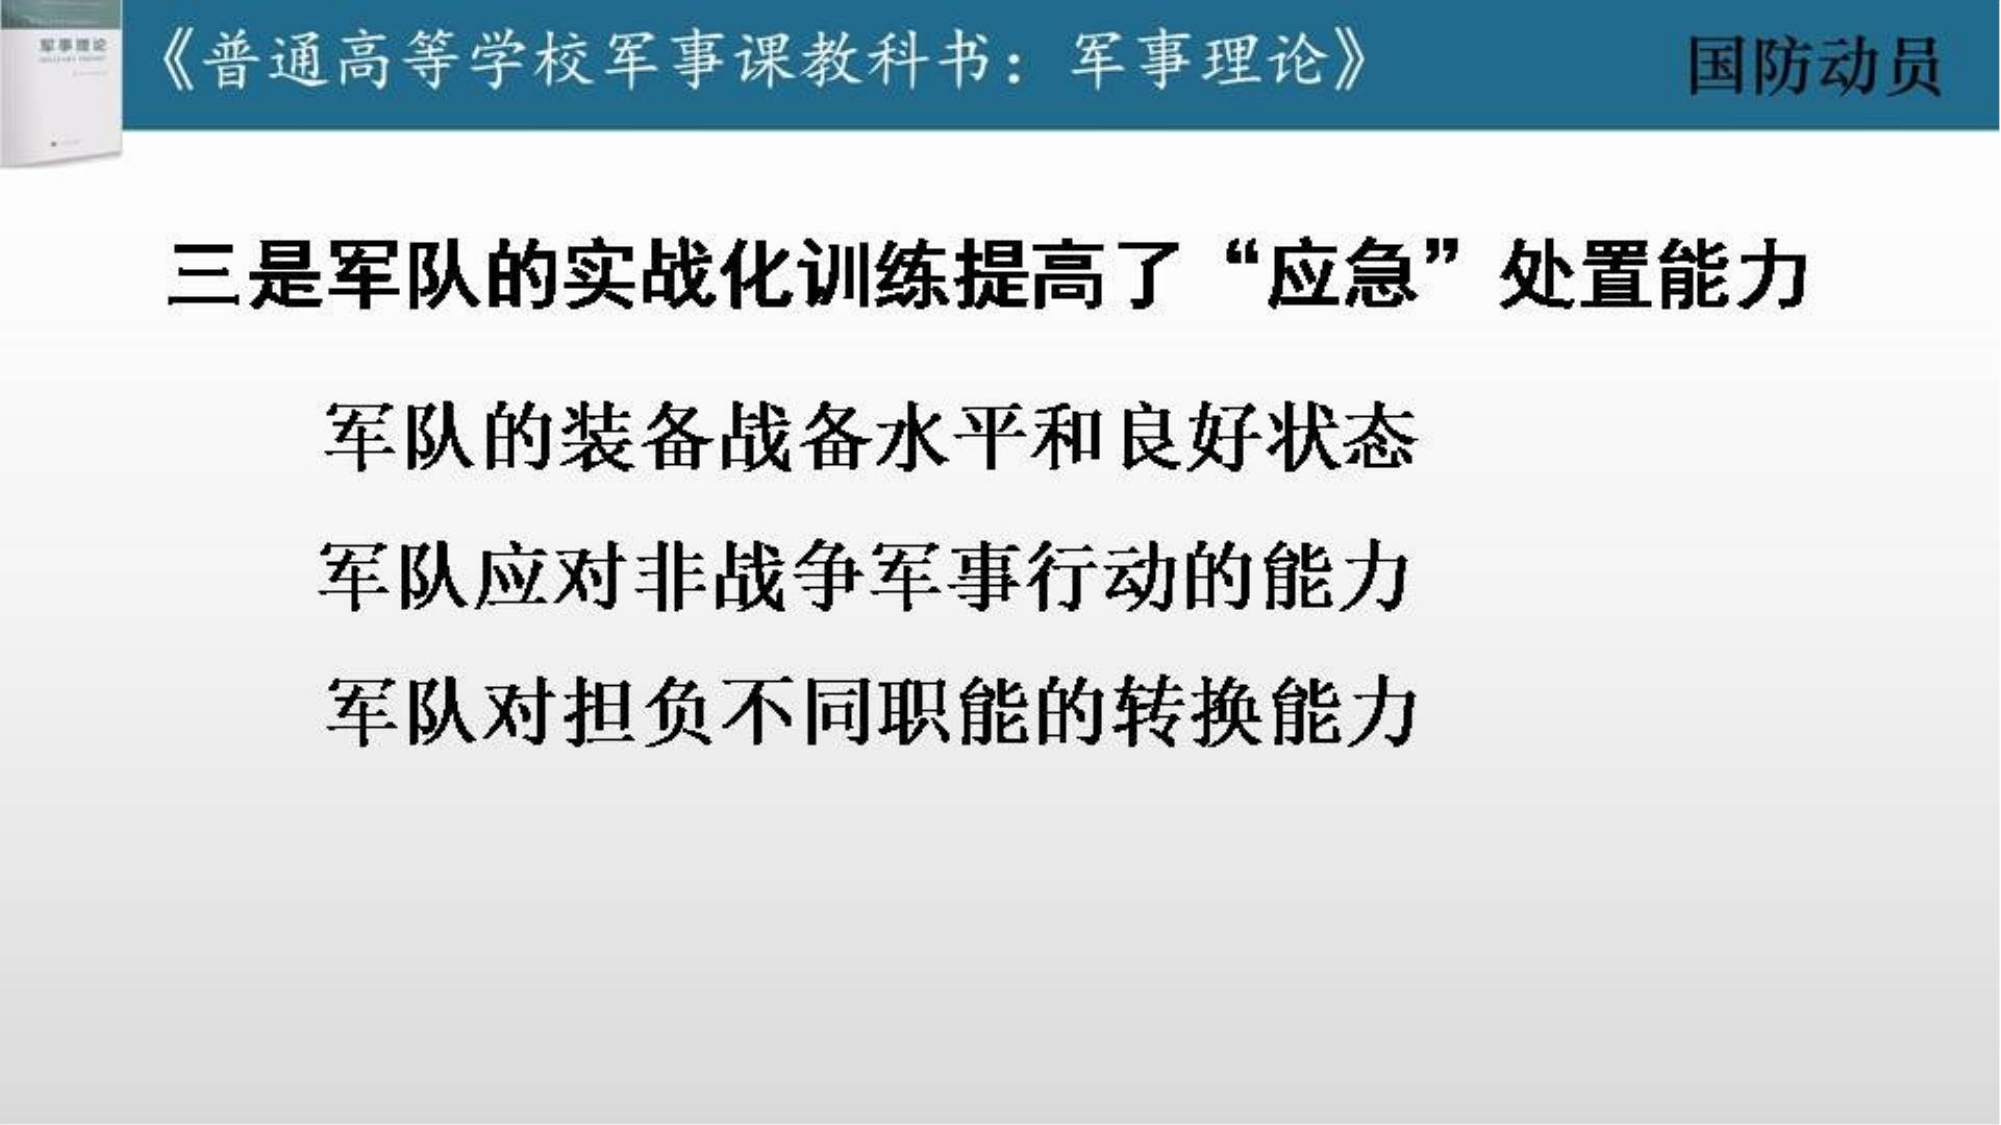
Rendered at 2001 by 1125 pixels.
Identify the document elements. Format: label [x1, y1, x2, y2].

text_box [0, 0, 2000, 1125]
